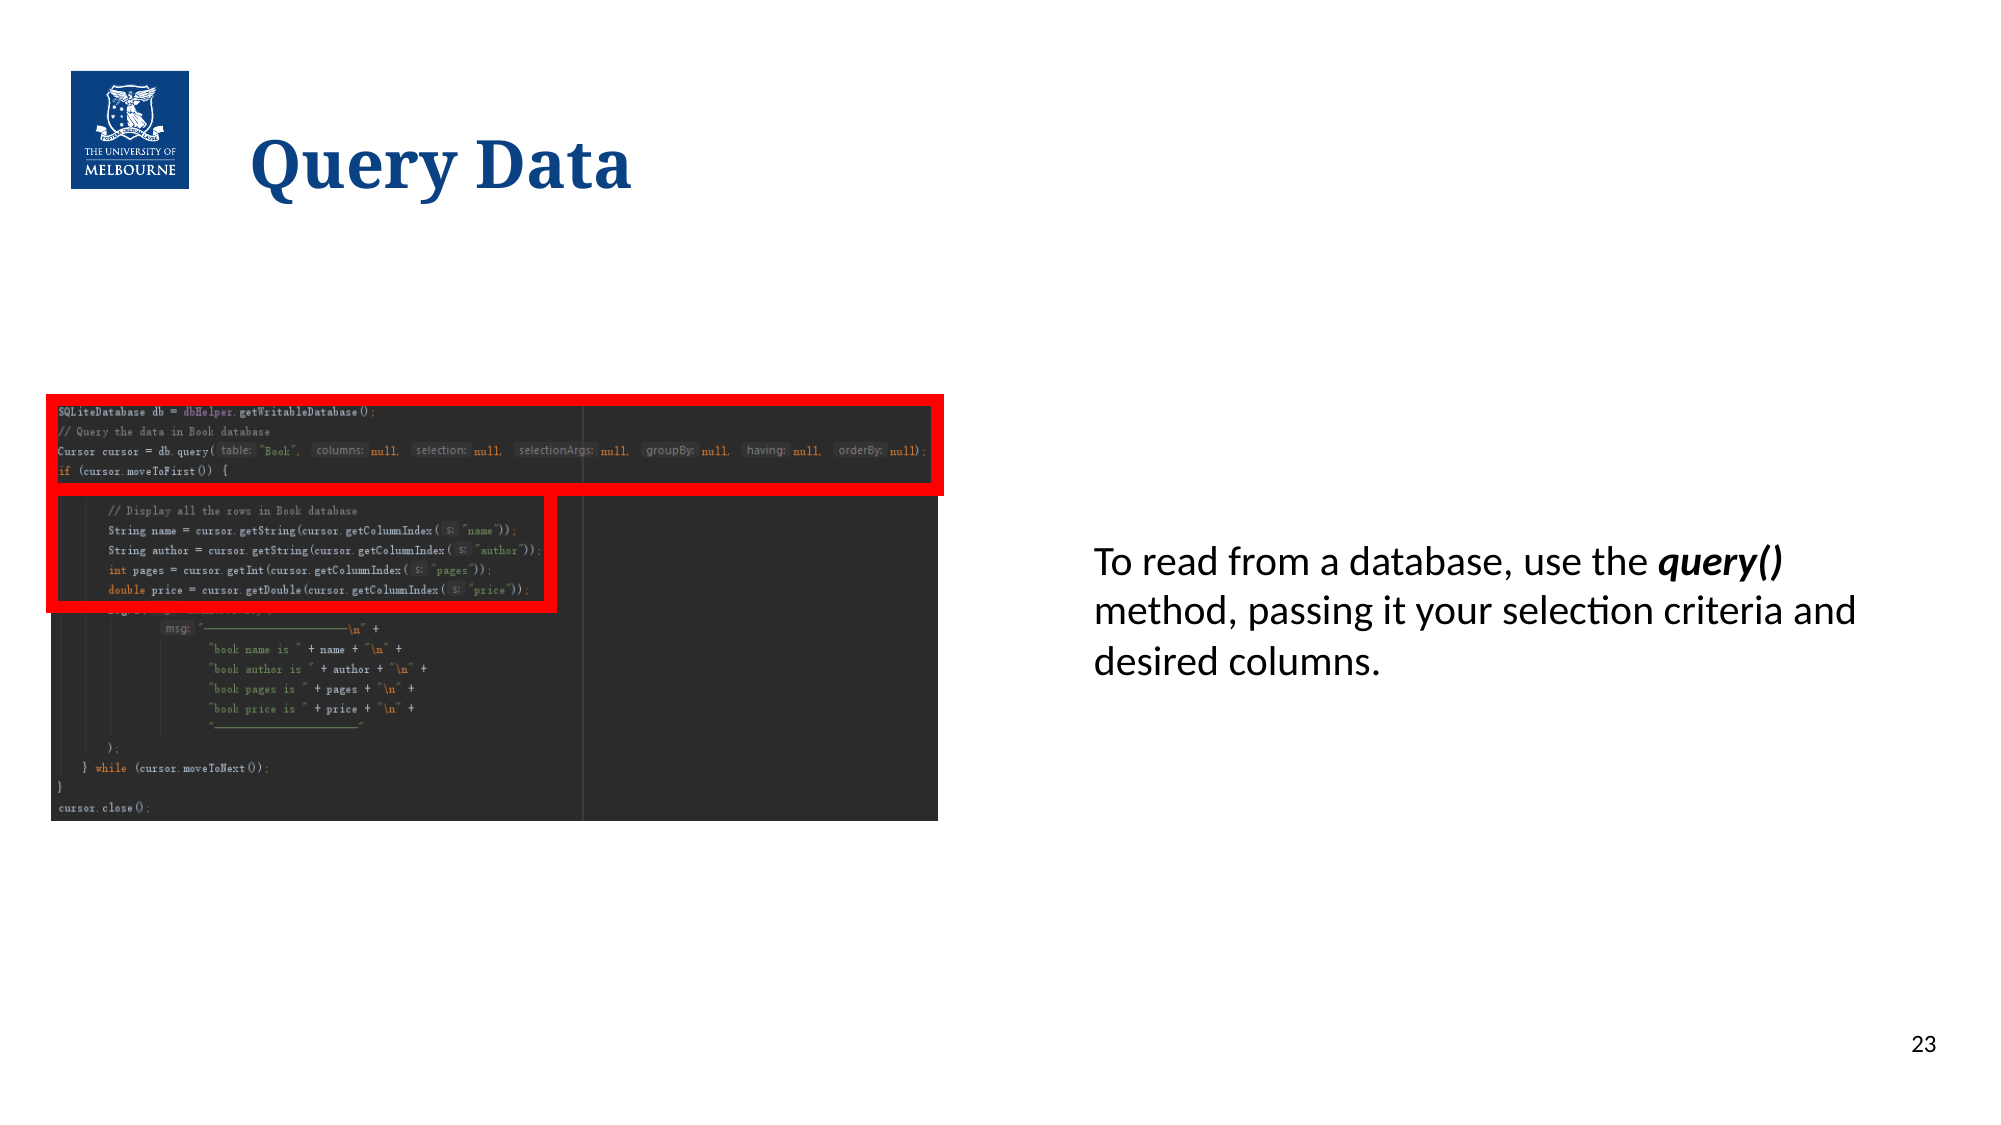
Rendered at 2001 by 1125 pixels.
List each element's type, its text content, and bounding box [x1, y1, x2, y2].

list To read from a database, use the query() method, passing it your selection criteria and desired columns. [1078, 525, 1924, 695]
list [51, 399, 938, 821]
slide_number 23 [1797, 1012, 1937, 1073]
title Query Data [234, 64, 1924, 211]
